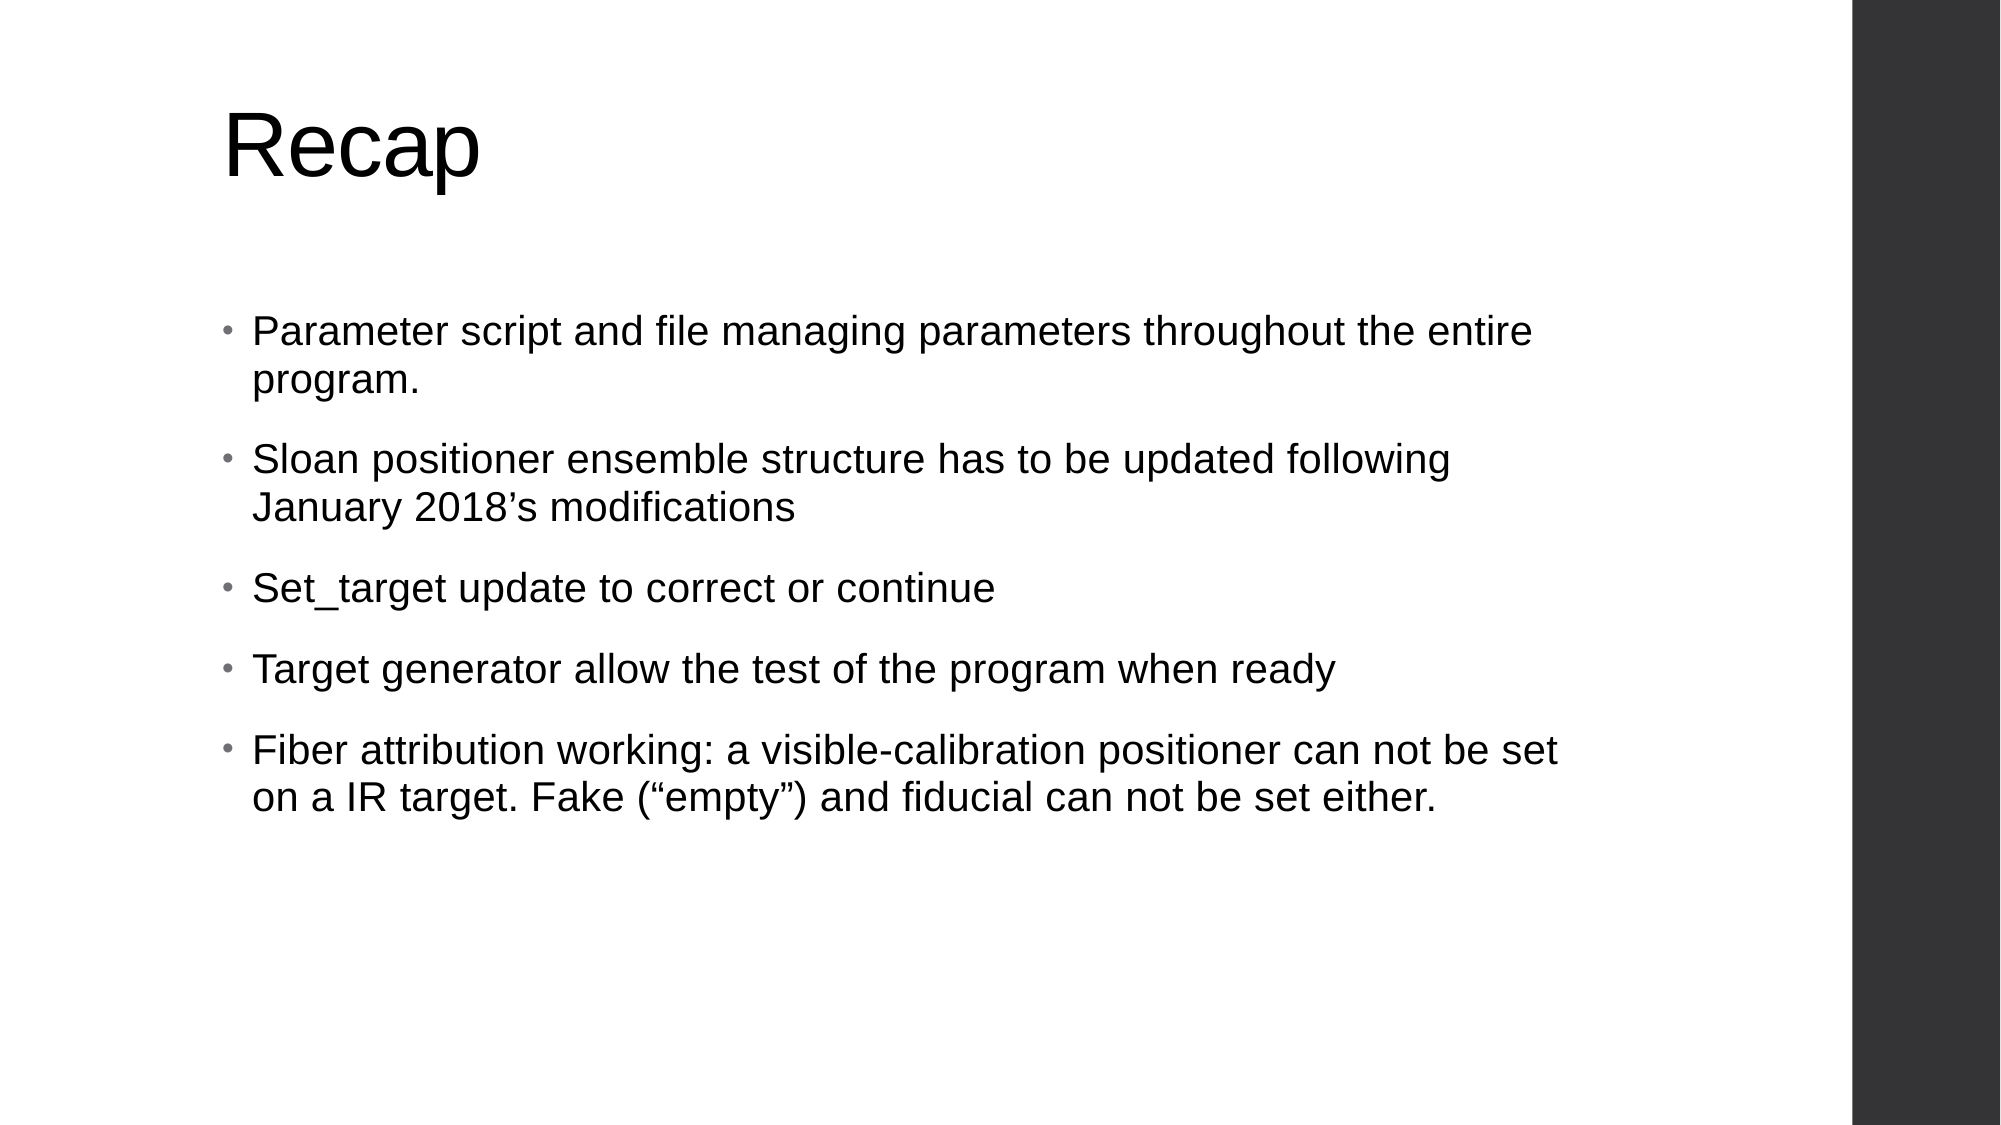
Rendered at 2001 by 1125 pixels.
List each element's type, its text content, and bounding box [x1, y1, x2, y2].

title Recap [206, 60, 1797, 204]
list Parameter script and file managing parameters throughout the entire program. Sloan positioner ensemble structure has to be updated following January 2018’s modifications Set_target update to correct or continue Target generator allow the test of the program when ready Fiber attribution working: a visible-calibration positioner can not be set on a IR target. Fake (“empty”) and fiducial can not be set either. [206, 299, 1617, 1014]
